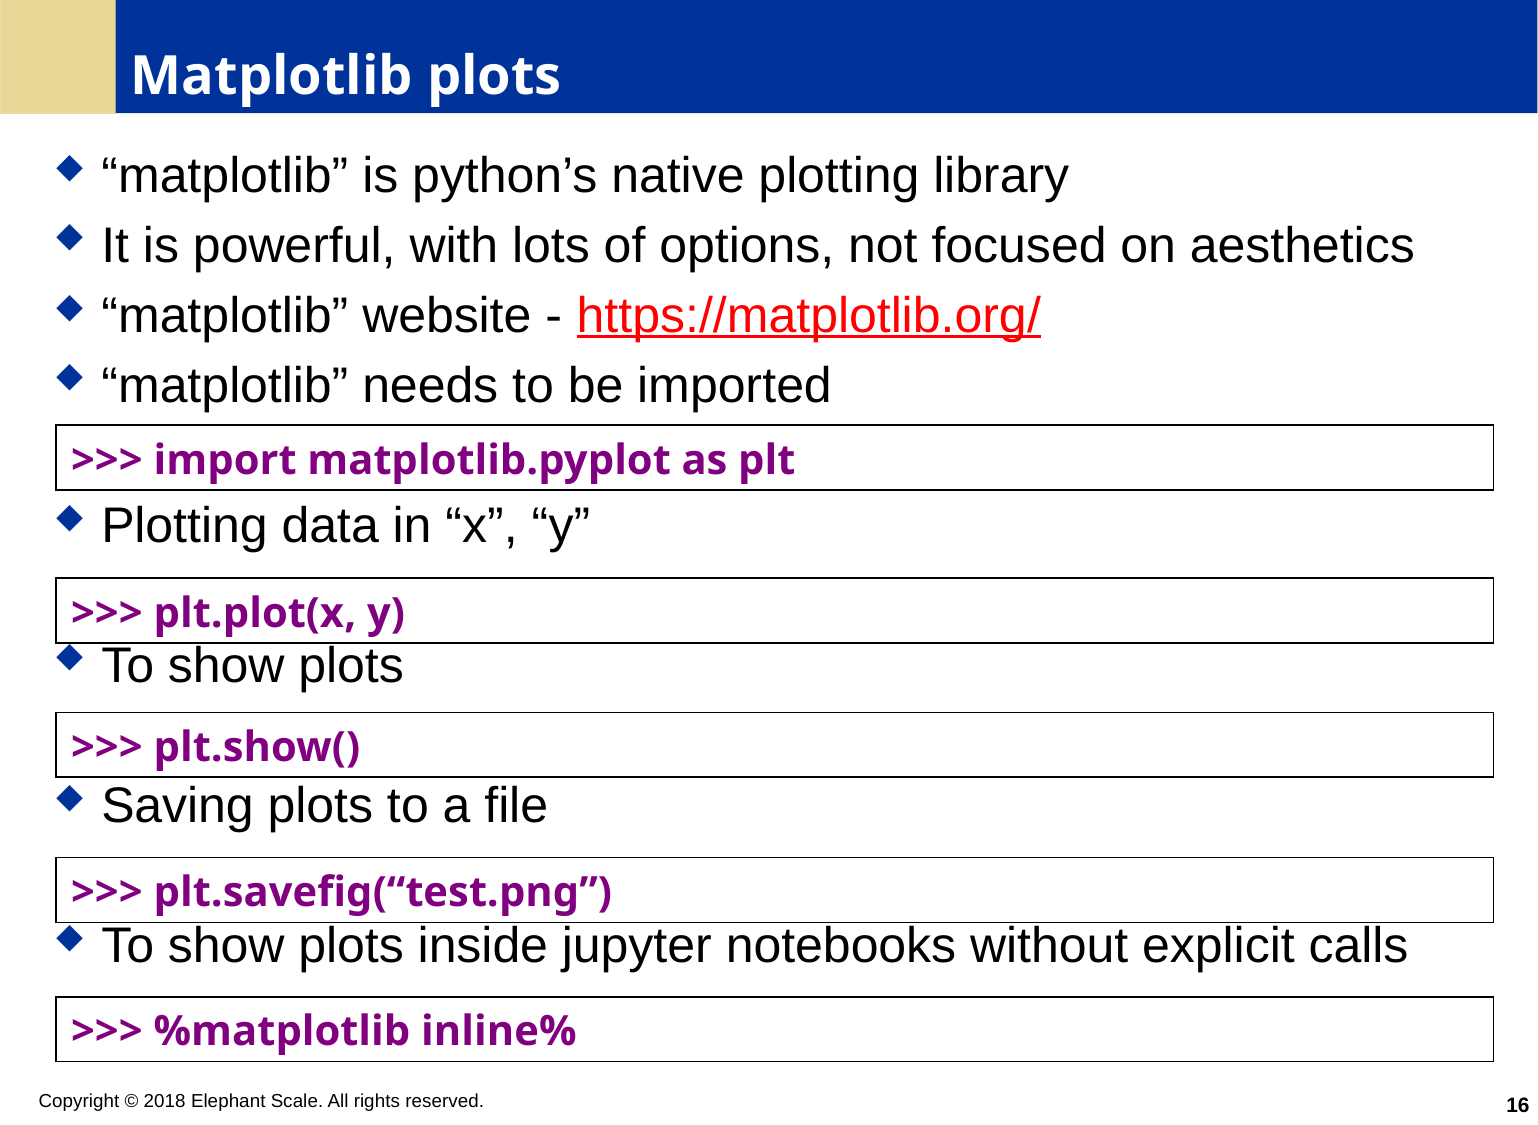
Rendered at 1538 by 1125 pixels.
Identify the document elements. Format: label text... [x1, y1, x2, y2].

slide_number 16 [1439, 1079, 1530, 1117]
text_box >>> import matplotlib.pyplot as plt [56, 425, 1494, 490]
picture [0, 0, 115, 114]
title Matplotlib plots [115, 0, 1538, 114]
footer Copyright © 2018 Elephant Scale. All rights reserved. [38, 1088, 932, 1112]
text_box >>> plt.show() [56, 712, 1494, 778]
list “matplotlib” is python’s native plotting library It is powerful, with lots of options, not focused on aesthetics “matplotlib” website - https://matplotlib.org/ “matplotlib” needs to be imported Plotting data in “x”, “y” To show plots Saving plots to a file To show plots inside jupyter notebooks without explicit calls [38, 134, 1500, 1061]
text_box >>> plt.plot(x, y) [56, 578, 1494, 643]
text_box >>> %matplotlib inline% [56, 996, 1494, 1062]
text_box >>> plt.savefig(“test.png”) [56, 857, 1494, 923]
